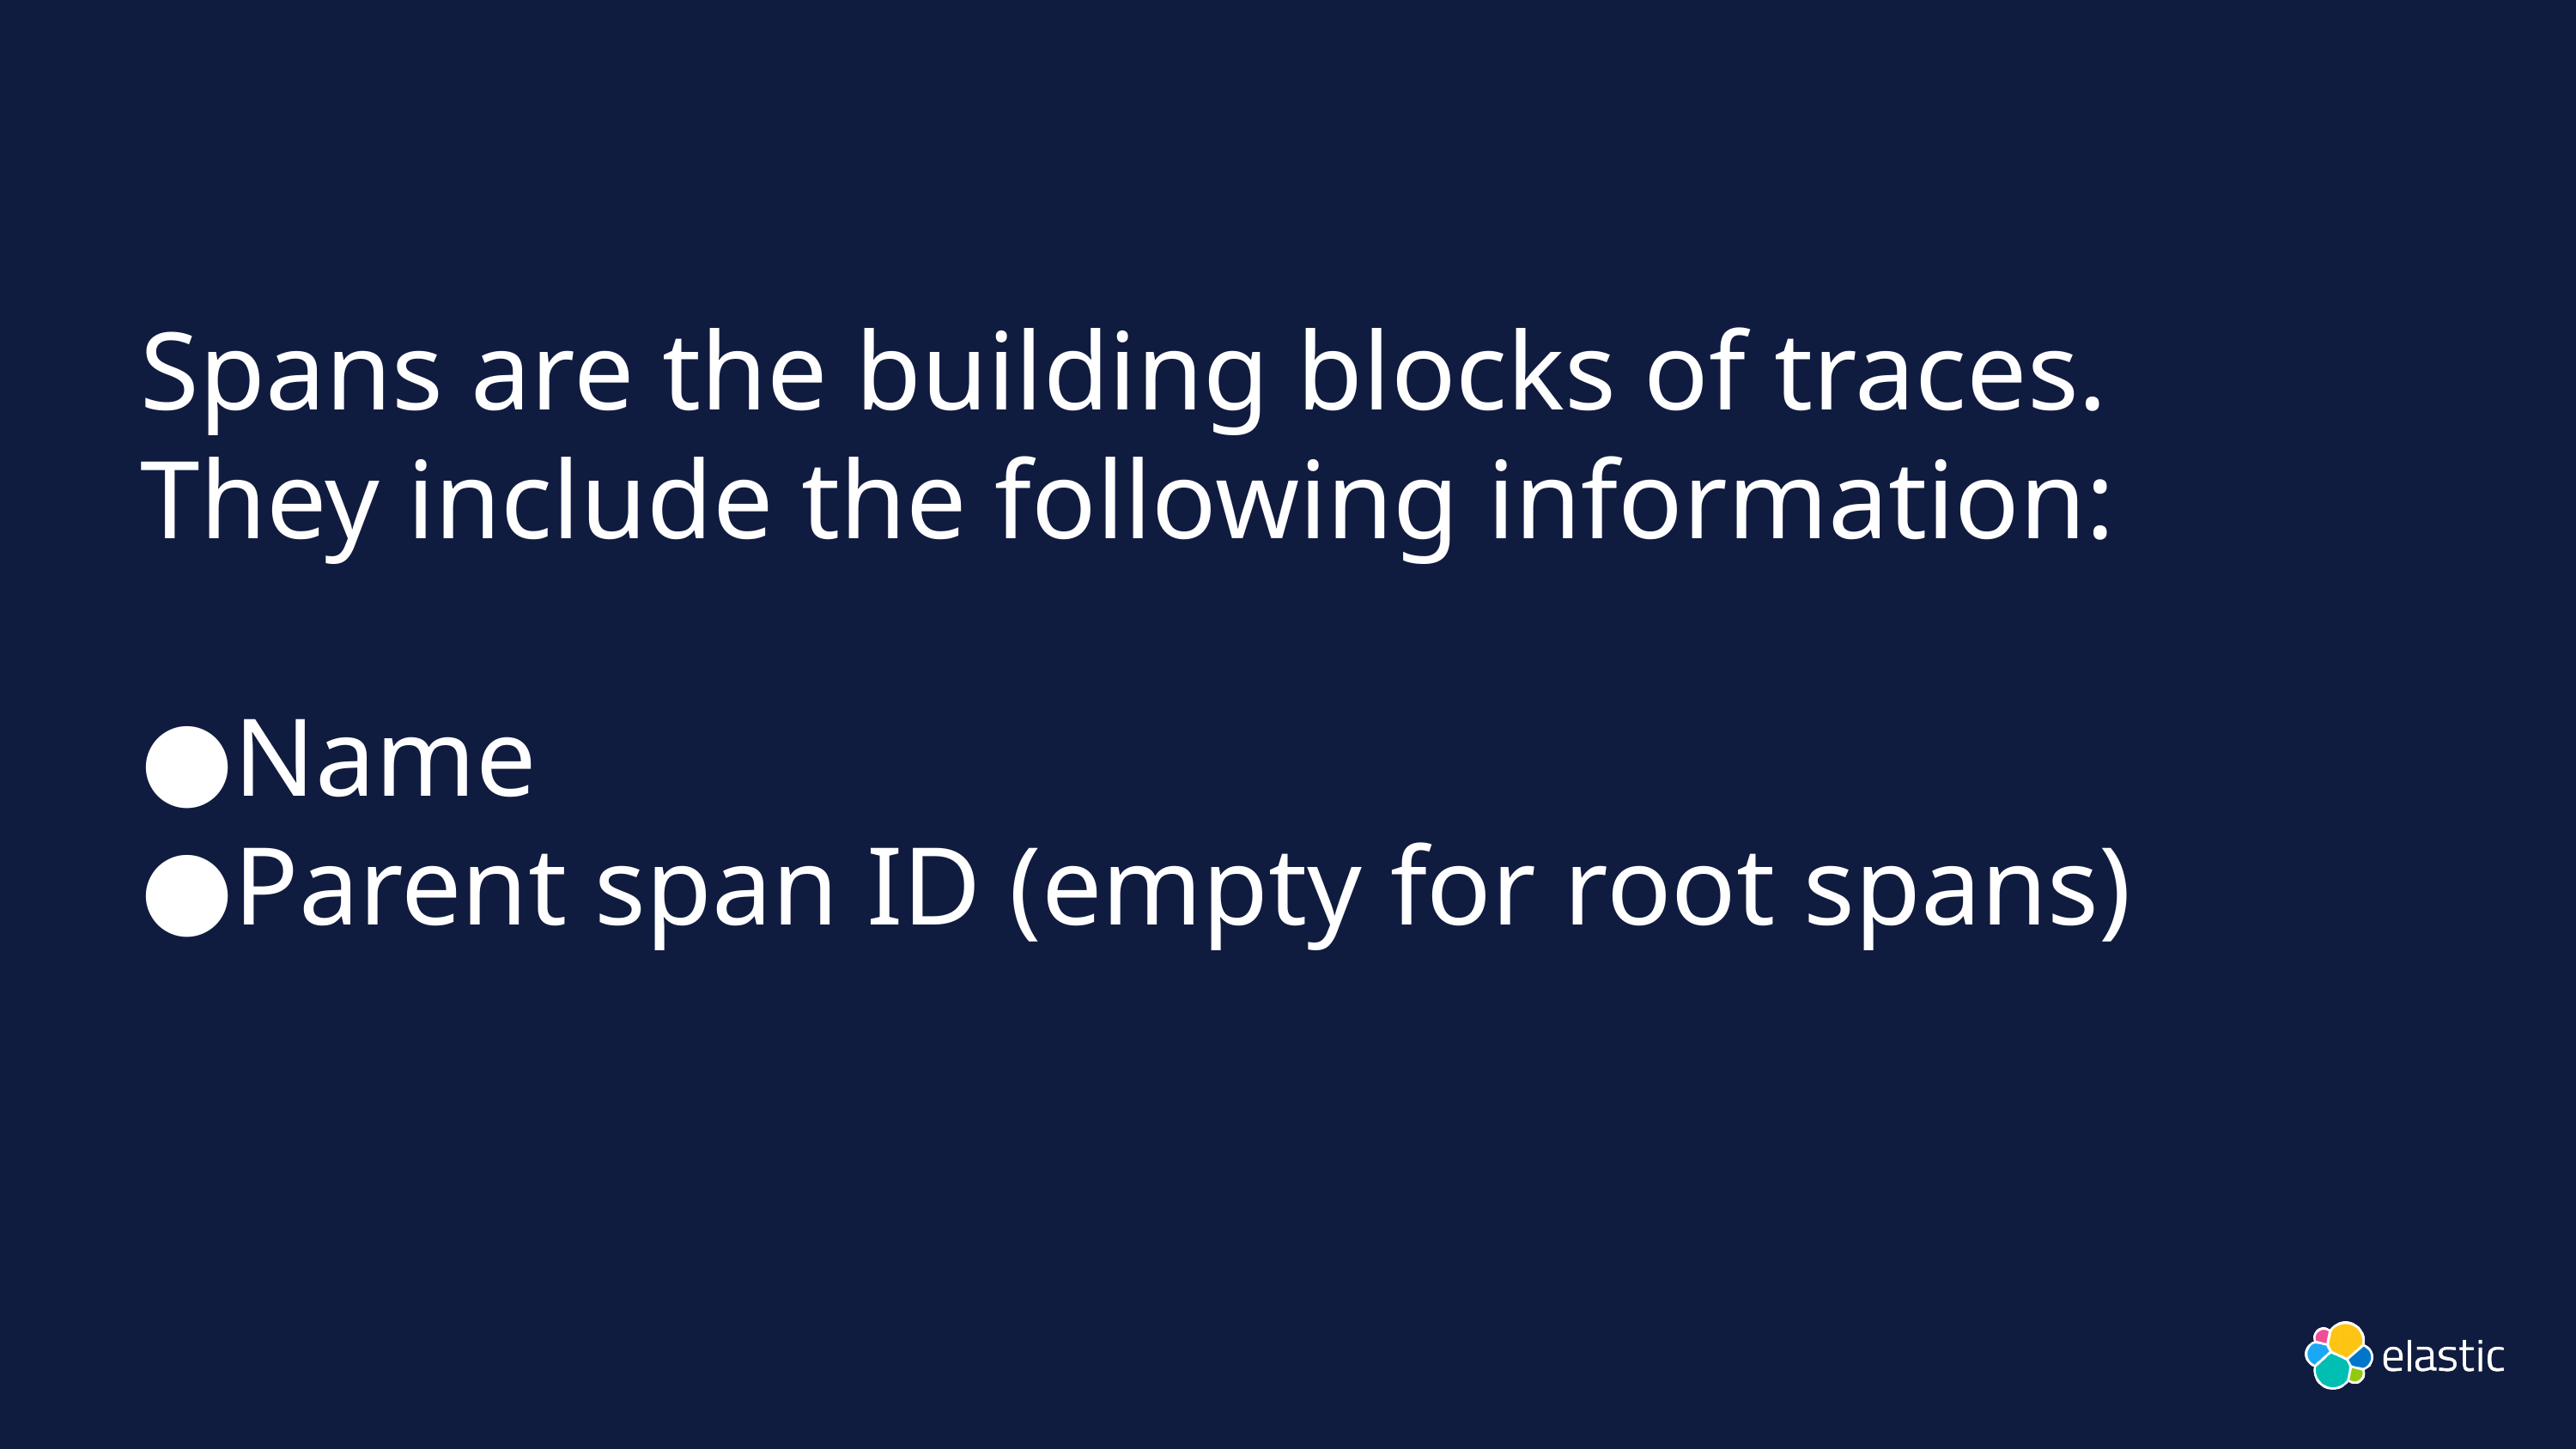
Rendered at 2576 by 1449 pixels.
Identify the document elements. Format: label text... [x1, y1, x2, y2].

title Spans are the building blocks of traces. They include the following information: Name Parent span ID (empty for root spans) [140, 202, 2353, 1247]
picture [2305, 1321, 2504, 1390]
